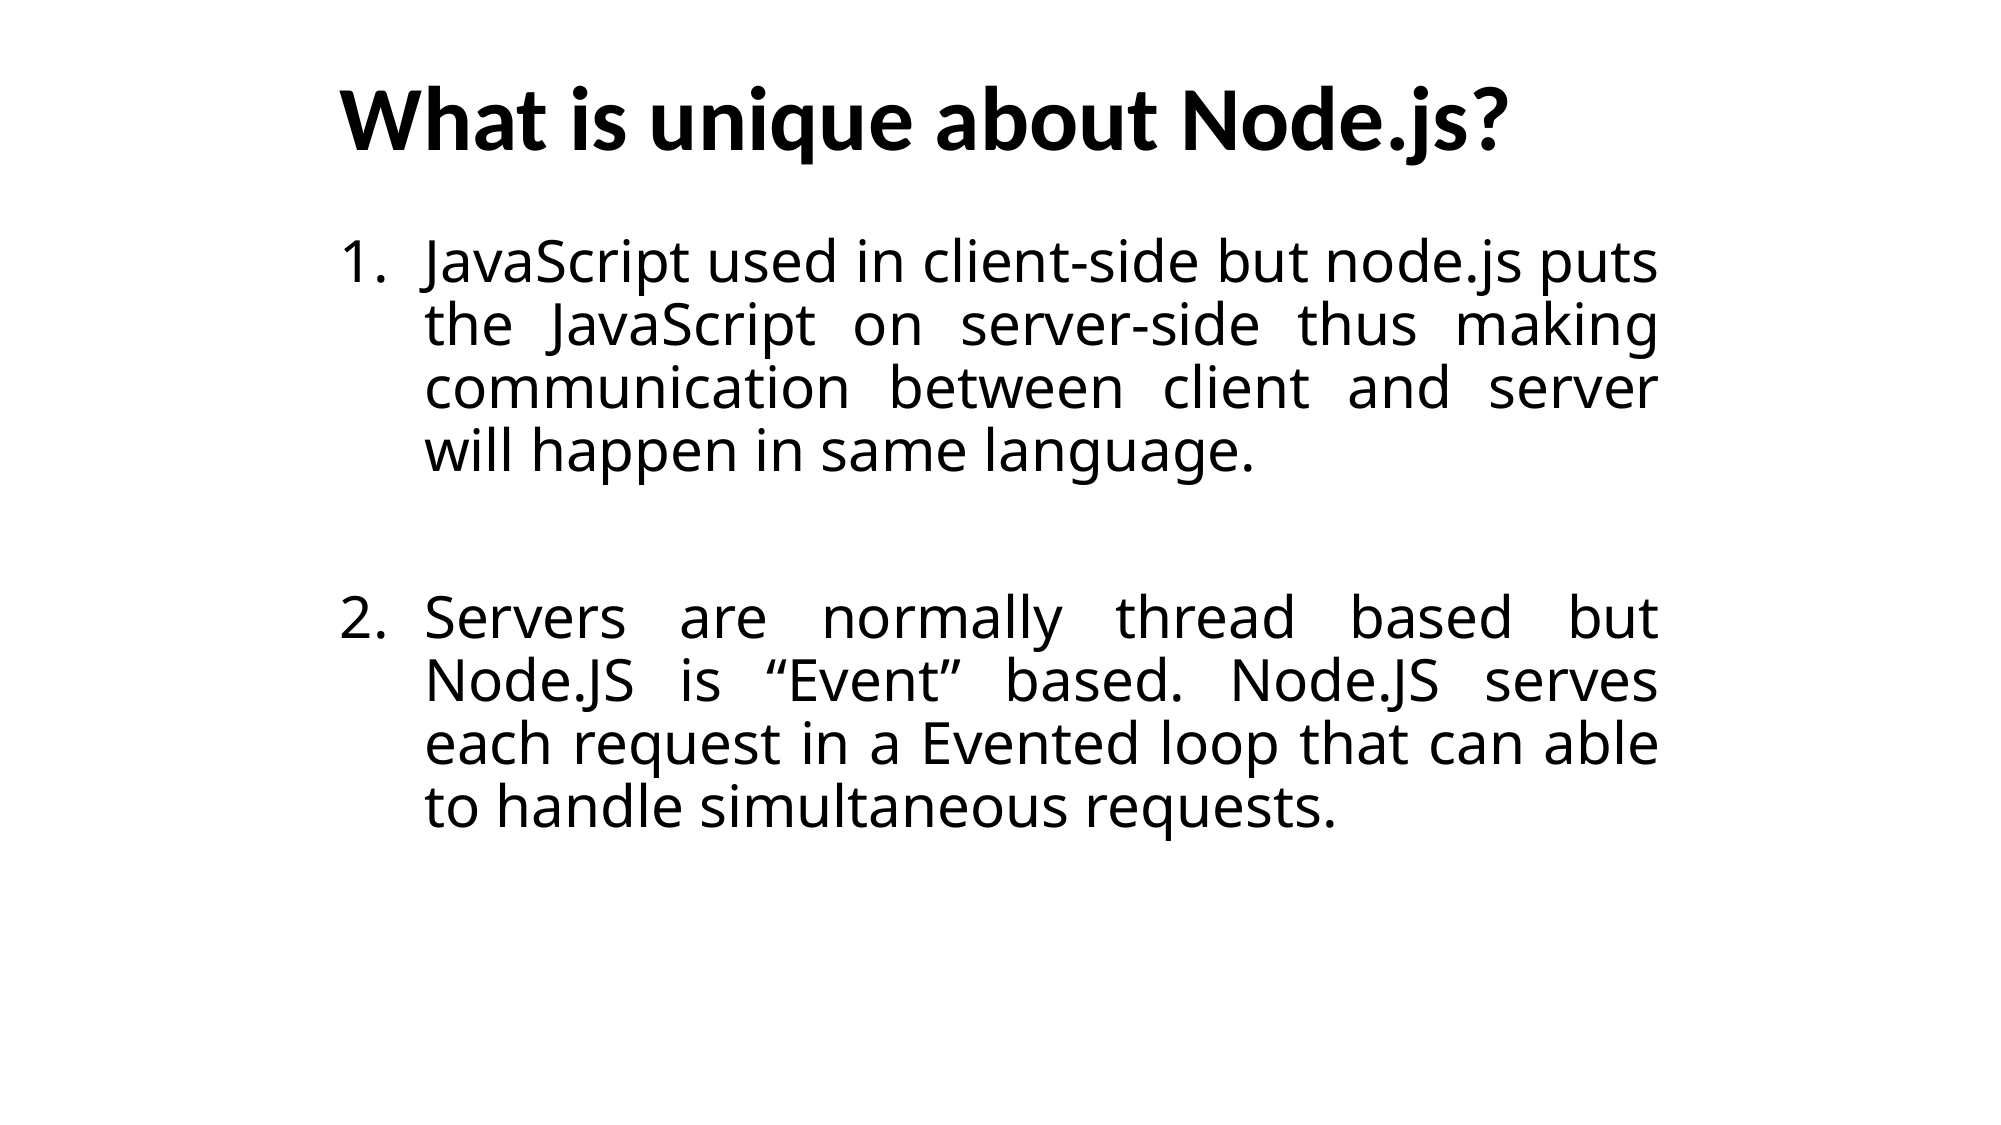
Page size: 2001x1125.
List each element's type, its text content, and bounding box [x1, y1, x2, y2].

list JavaScript used in client-side but node.js puts the JavaScript on server-side thus making communication between client and server will happen in same language. Servers are normally thread based but Node.JS is “Event” based. Node.JS serves each request in a Evented loop that can able to handle simultaneous requests. [324, 224, 1675, 1005]
title What is unique about Node.js? [324, 50, 1625, 193]
